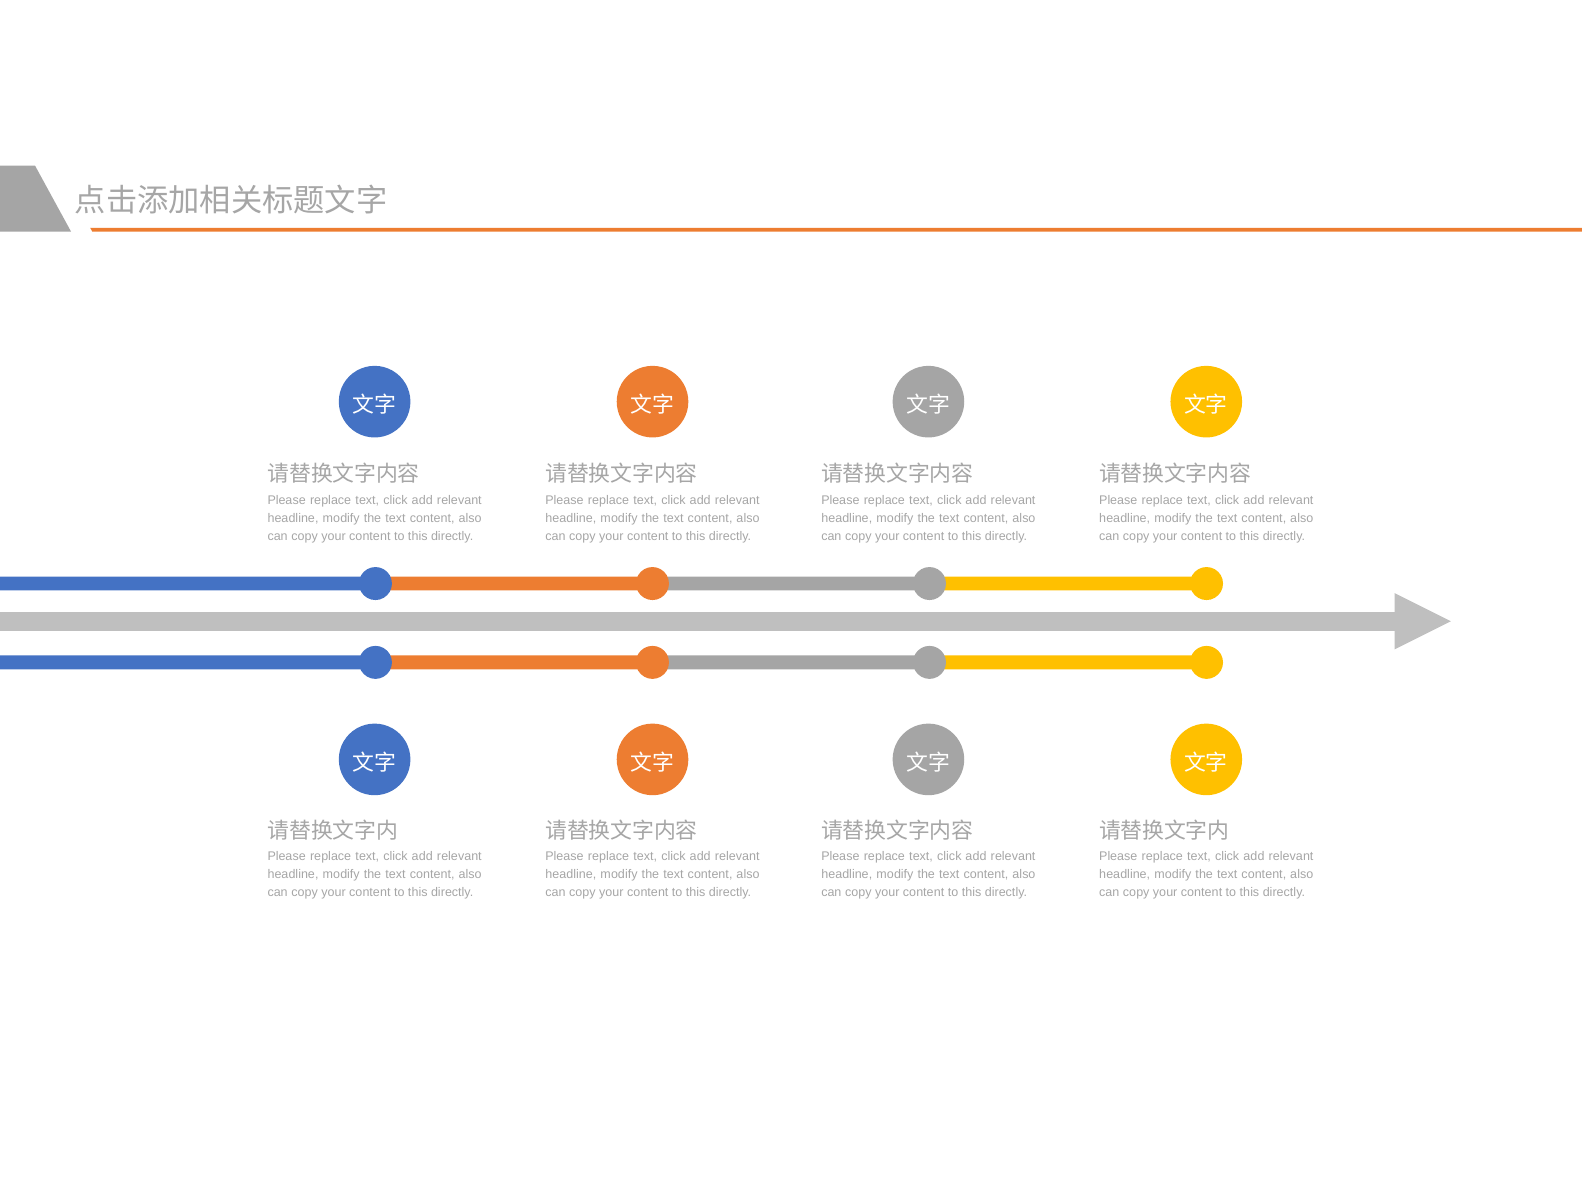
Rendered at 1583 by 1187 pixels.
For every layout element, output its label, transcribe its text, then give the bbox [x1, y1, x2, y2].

text_box 文字 [1169, 364, 1244, 439]
text_box [0, 164, 73, 233]
text_box Please replace text, click add relevant headline, modify the text content, also can copy your content to this directly. [545, 488, 760, 543]
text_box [947, 567, 1224, 601]
text_box 文字 [337, 722, 412, 797]
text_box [670, 645, 947, 679]
text_box 点击添加相关标题文字 [74, 180, 453, 218]
text_box 文字 [615, 364, 690, 439]
text_box Please replace text, click add relevant headline, modify the text content, also can copy your content to this directly. [545, 845, 760, 899]
text_box 请替换文字内容 [1099, 454, 1261, 486]
text_box Please replace text, click add relevant headline, modify the text content, also can copy your content to this directly. [821, 488, 1036, 543]
text_box 文字 [891, 364, 966, 439]
text_box 请替换文字内容 [545, 454, 707, 486]
text_box Please replace text, click add relevant headline, modify the text content, also can copy your content to this directly. [267, 488, 482, 543]
text_box 文字 [615, 722, 690, 797]
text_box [392, 645, 670, 679]
text_box 文字 [337, 364, 412, 439]
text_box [392, 567, 670, 601]
text_box Please replace text, click add relevant headline, modify the text content, also can copy your content to this directly. [267, 845, 482, 899]
text_box [88, 226, 1582, 233]
text_box Please replace text, click add relevant headline, modify the text content, also can copy your content to this directly. [1099, 845, 1314, 899]
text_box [0, 645, 392, 679]
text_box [670, 567, 947, 601]
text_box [947, 645, 1224, 679]
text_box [0, 567, 392, 601]
text_box 文字 [1169, 722, 1244, 797]
text_box 请替换文字内容 [821, 454, 983, 486]
text_box 请替换文字内容 [267, 454, 429, 486]
text_box 请替换文字内容 [821, 811, 983, 844]
text_box Please replace text, click add relevant headline, modify the text content, also can copy your content to this directly. [1099, 488, 1314, 543]
text_box Please replace text, click add relevant headline, modify the text content, also can copy your content to this directly. [821, 845, 1036, 899]
text_box 请替换文字内 [1099, 811, 1261, 844]
text_box 请替换文字内容 [545, 811, 707, 844]
text_box 请替换文字内 [267, 811, 429, 844]
text_box 文字 [891, 722, 966, 797]
